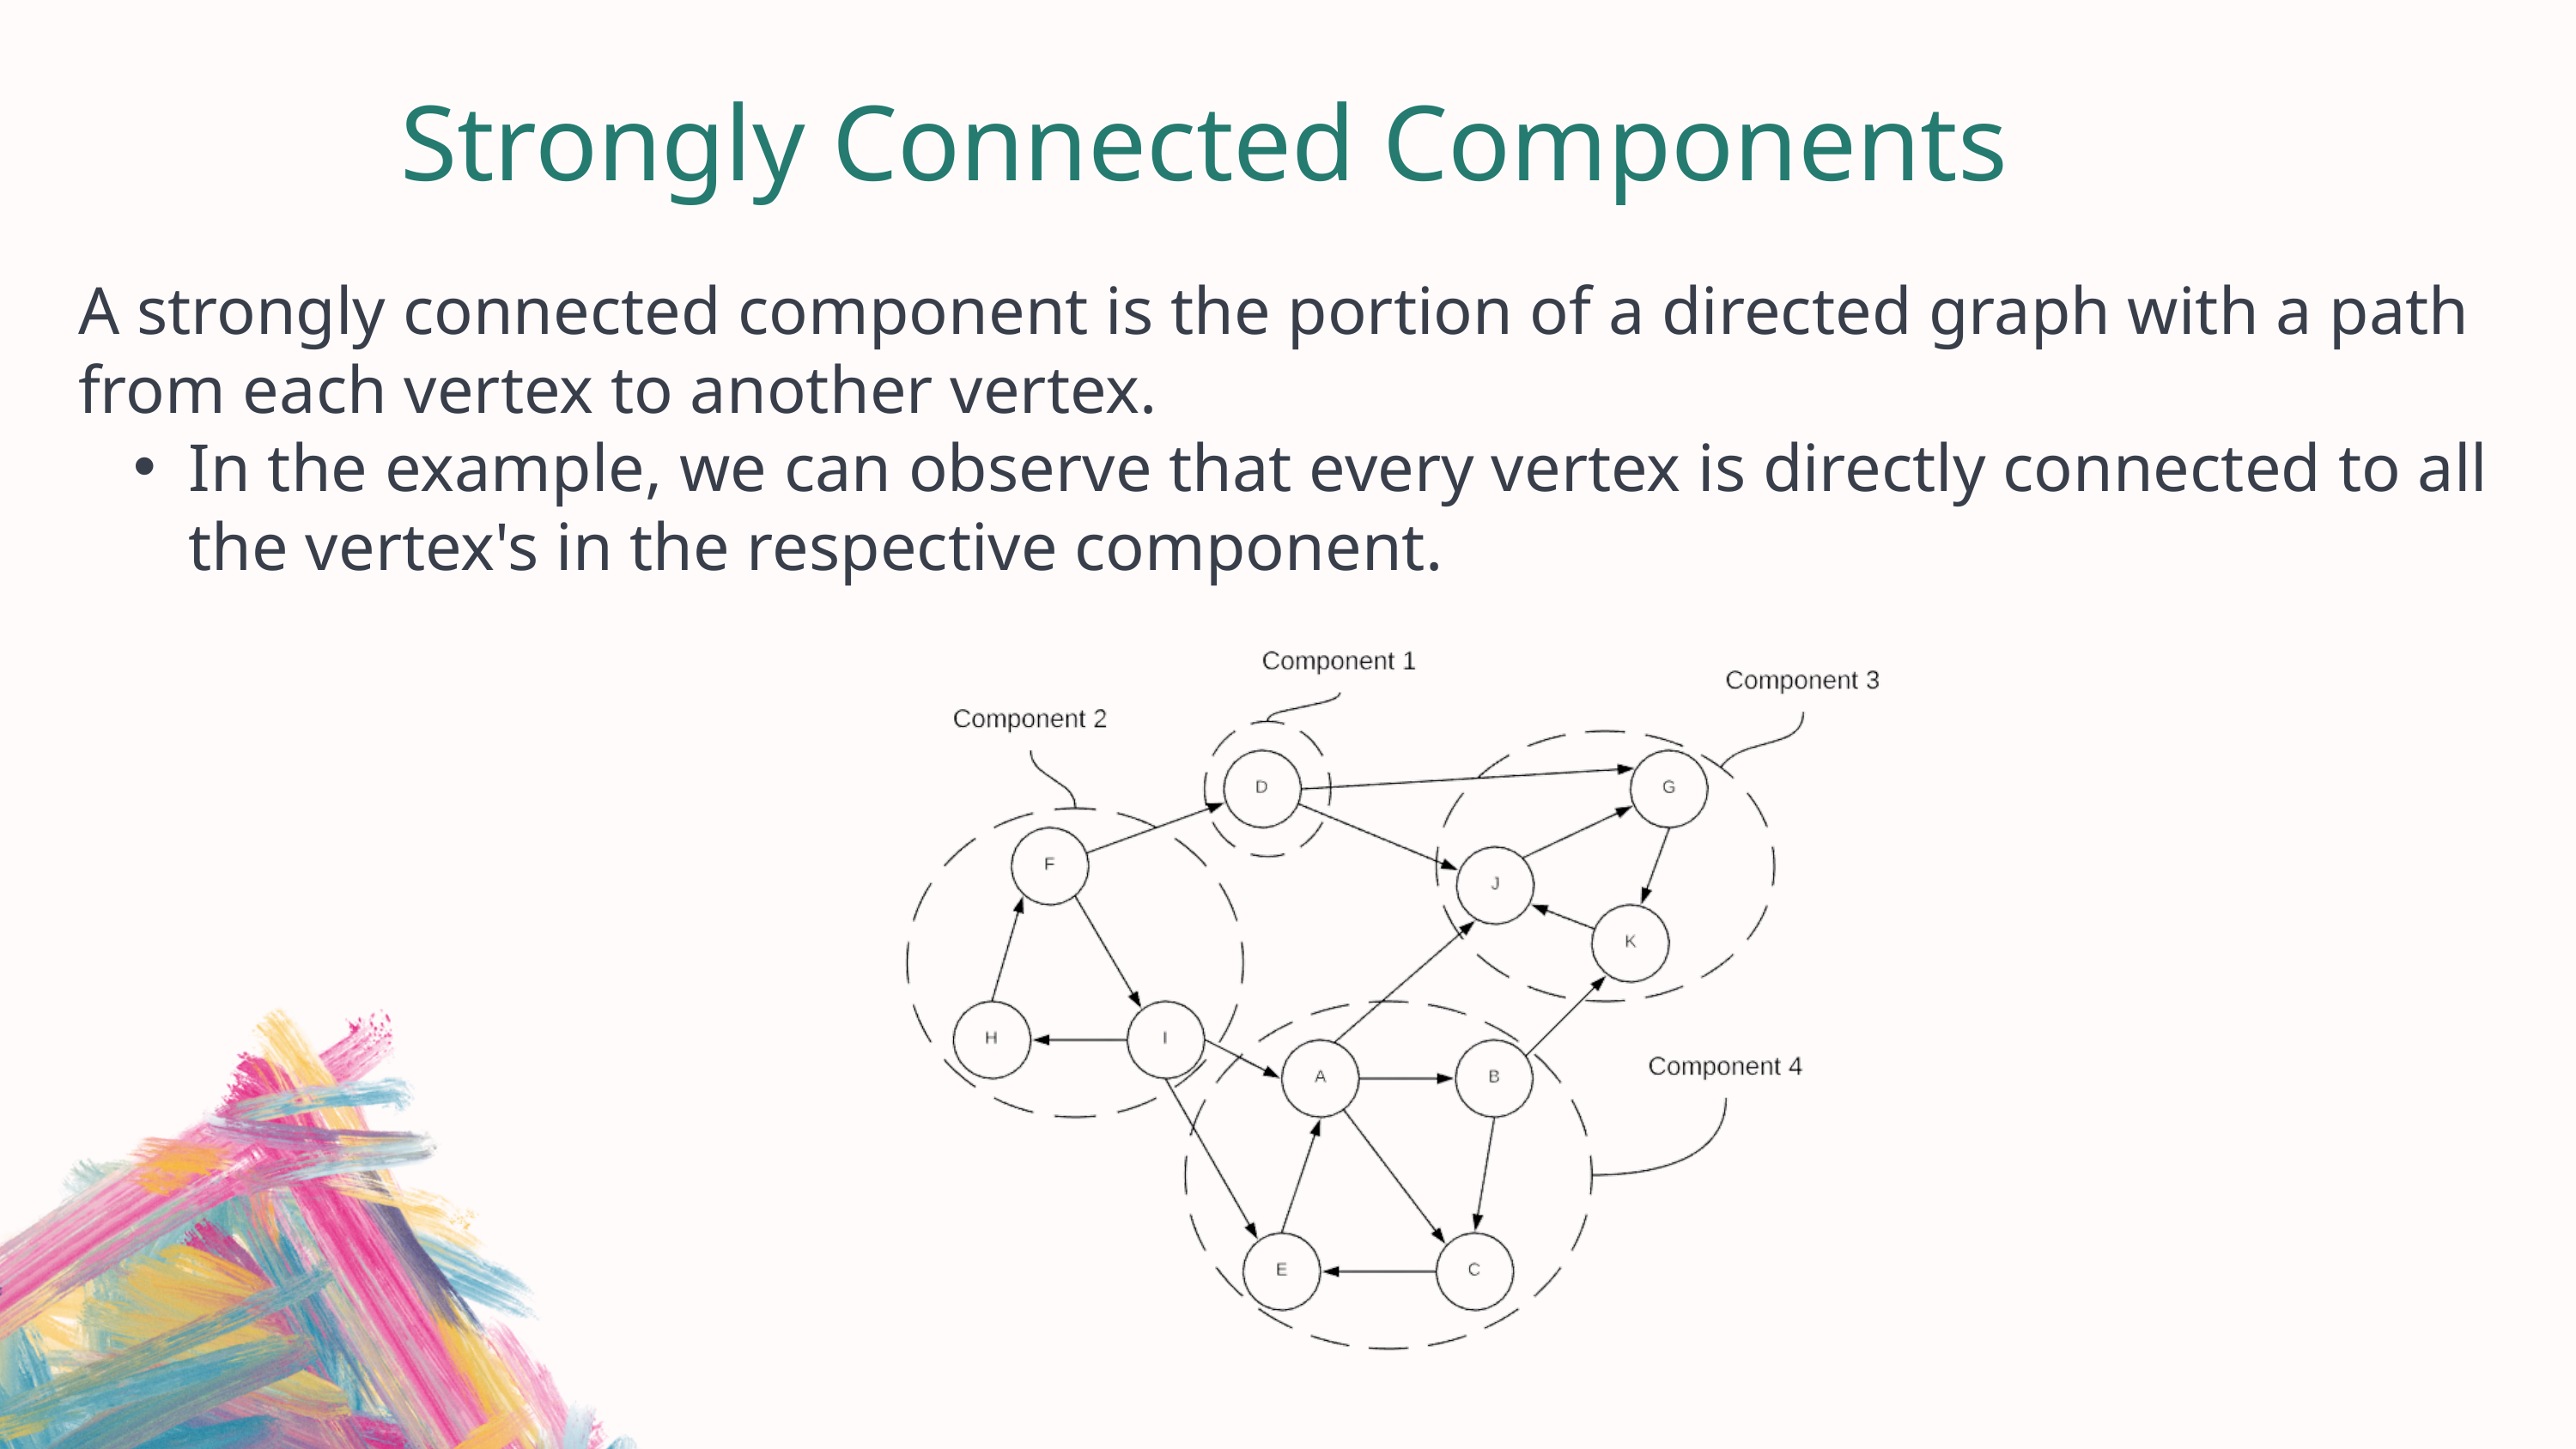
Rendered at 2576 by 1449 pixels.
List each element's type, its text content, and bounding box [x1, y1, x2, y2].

picture [888, 640, 1891, 1372]
text_box Strongly Connected Components [399, 97, 2176, 202]
text_box A strongly connected component is the portion of a directed graph with a path from each vertex to another vertex. In the example, we can observe that every vertex is directly connected to all the vertex's in the respective component. [78, 269, 2510, 584]
picture [0, 919, 702, 1449]
